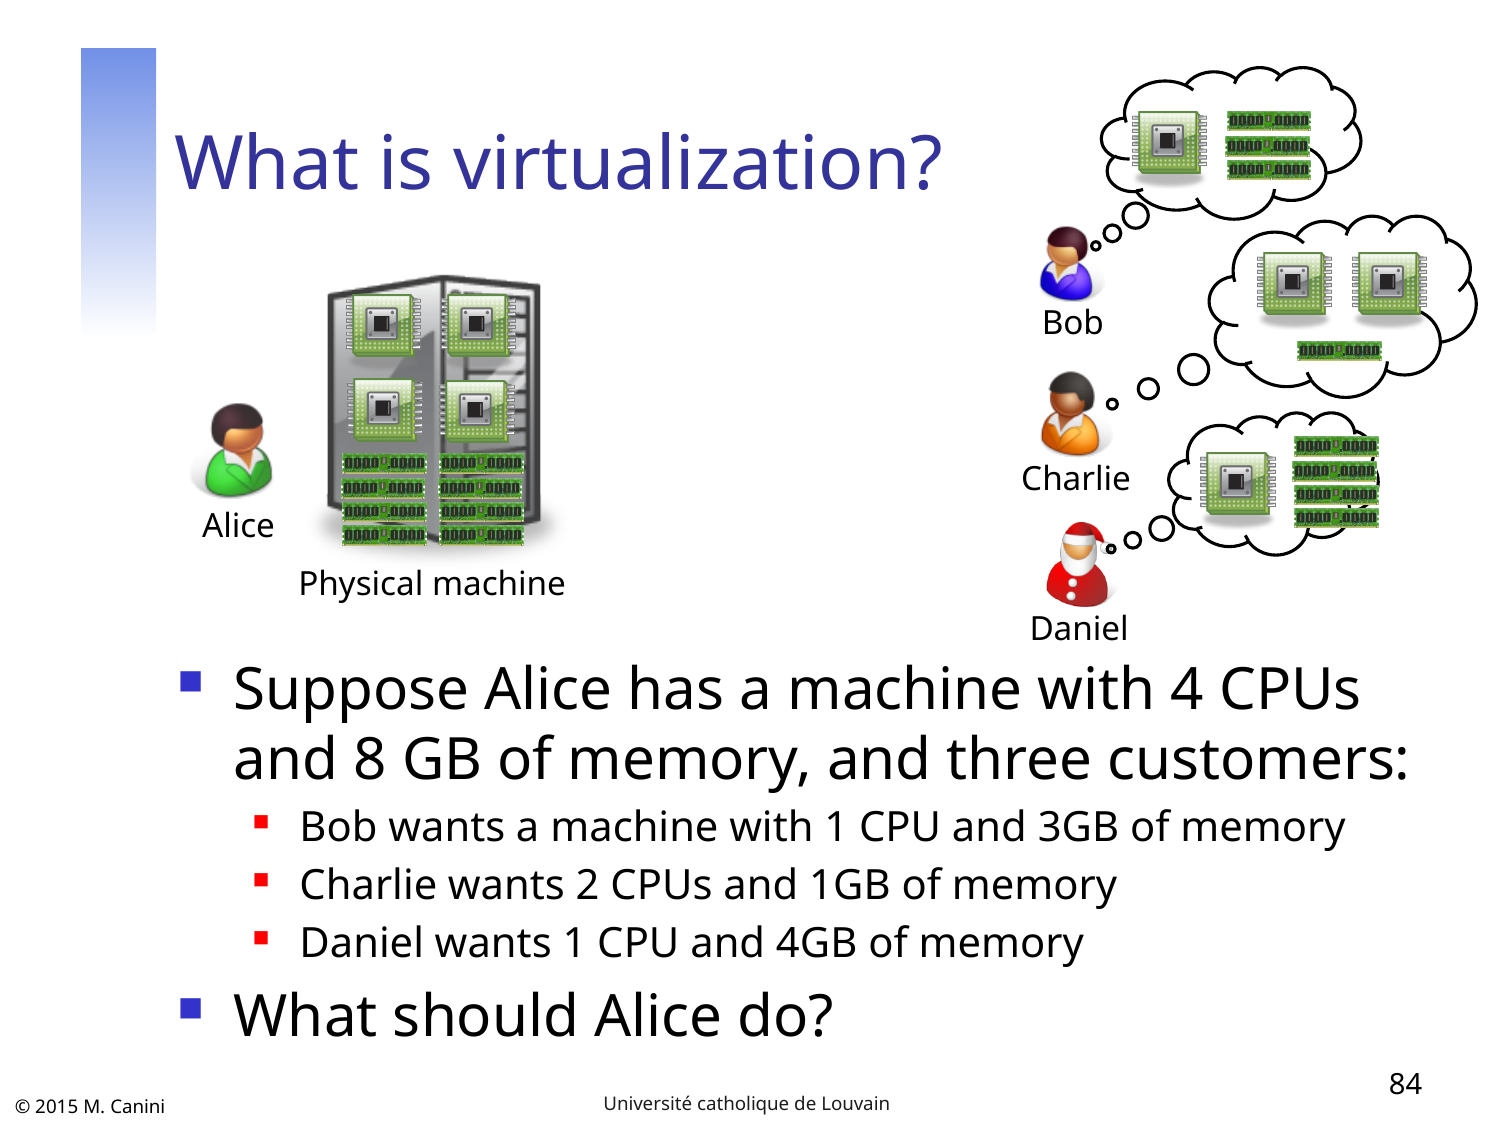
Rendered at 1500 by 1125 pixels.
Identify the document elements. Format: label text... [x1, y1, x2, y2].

text_box [1128, 67, 1361, 220]
picture [1292, 461, 1377, 482]
text_box Physical machine [283, 577, 581, 610]
text_box Charlie [1006, 449, 1146, 505]
picture [1226, 159, 1312, 180]
picture [182, 269, 585, 570]
picture [1294, 436, 1379, 457]
title What is virtualization? [158, 49, 1438, 213]
slide_number 84 [1124, 1037, 1438, 1113]
picture [1249, 241, 1338, 330]
text_box [1206, 481, 1306, 556]
text_box [1189, 412, 1364, 468]
text_box [1138, 378, 1159, 399]
picture [1193, 441, 1282, 530]
picture [1294, 508, 1379, 529]
text_box [1101, 119, 1119, 189]
footer Université catholique de Louvain [512, 1083, 987, 1125]
picture [1030, 516, 1127, 613]
text_box [1122, 202, 1149, 229]
text_box Daniel [1014, 599, 1144, 655]
picture [1297, 341, 1382, 362]
text_box [1130, 532, 1141, 549]
picture [1027, 223, 1112, 307]
picture [1226, 111, 1312, 132]
text_box [1209, 216, 1477, 398]
picture [1124, 101, 1213, 190]
picture [1294, 484, 1379, 505]
text_box [1149, 516, 1174, 541]
text_box Alice [187, 514, 279, 552]
list Suppose Alice has a machine with 4 CPUs and 8 GB of memory, and three customers: Bob wants a machine with 1 CPU and 3GB of memory Charlie wants 2 CPUs and 1GB of memory Daniel wants 1 CPU and 4GB of memory What should Alice do? [162, 643, 1438, 1016]
text_box Bob [1027, 293, 1119, 349]
picture [1028, 369, 1120, 462]
text_box [1178, 354, 1209, 385]
text_box [1114, 225, 1121, 242]
picture [1225, 136, 1310, 157]
text_box [1168, 450, 1188, 529]
picture [1345, 241, 1434, 330]
